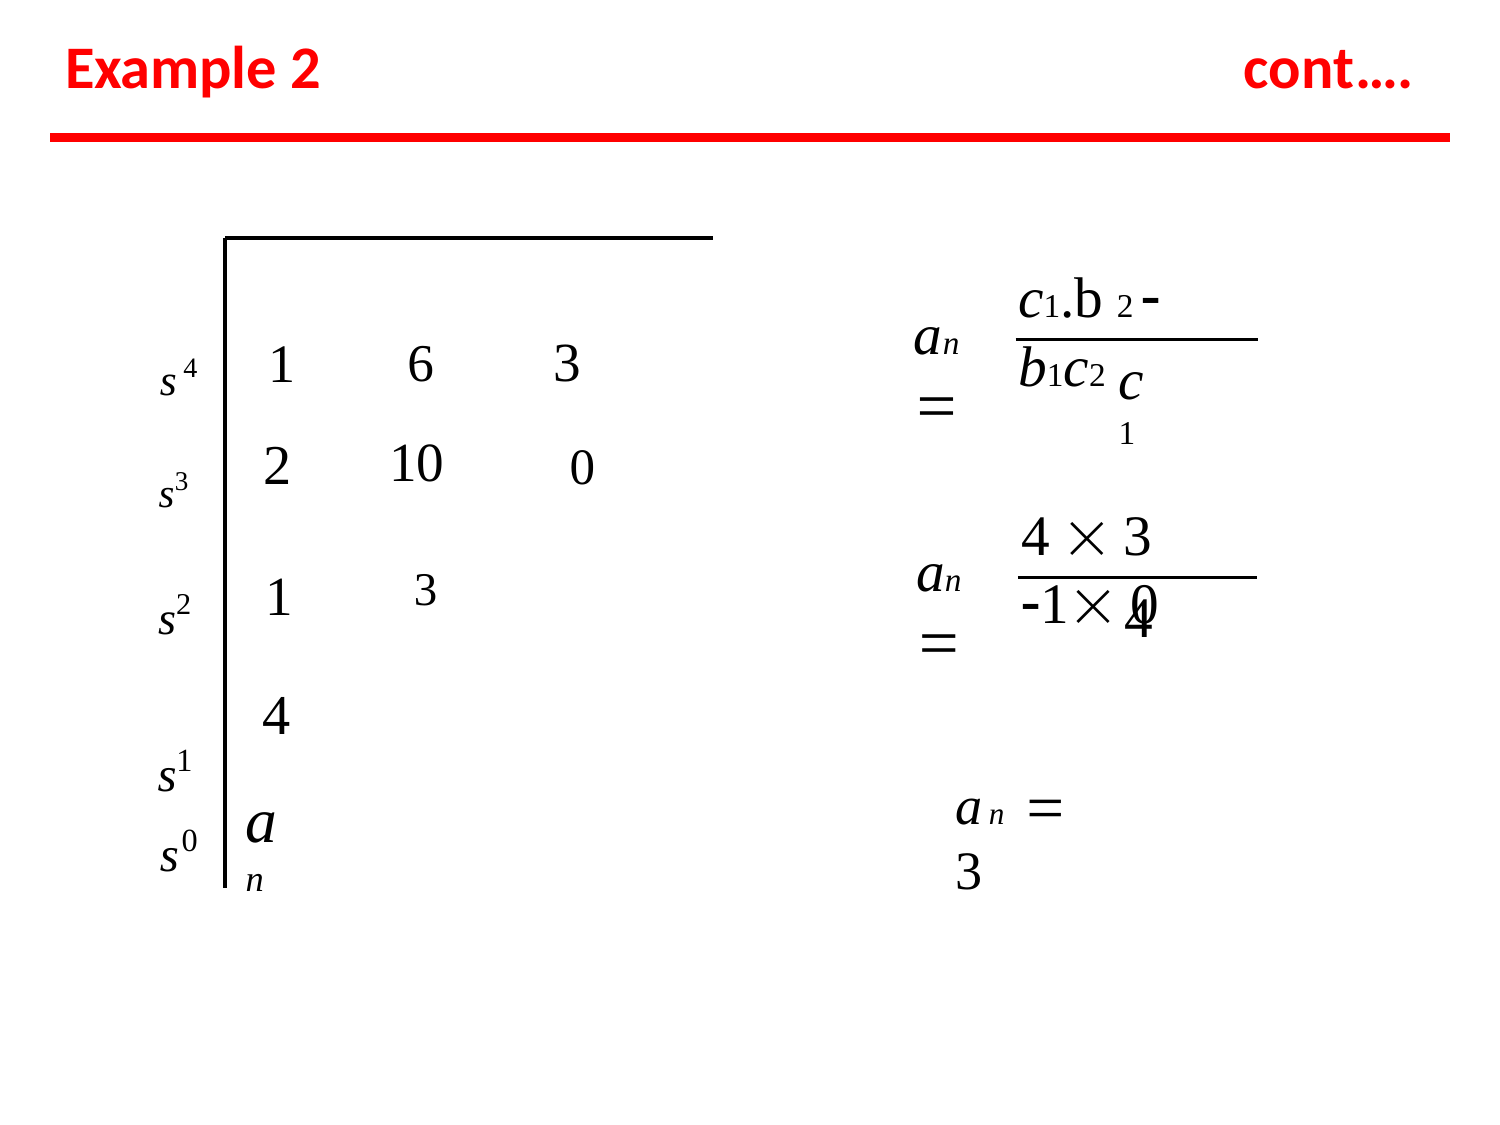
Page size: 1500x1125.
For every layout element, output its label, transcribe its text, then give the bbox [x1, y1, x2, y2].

text_box 4 [1122, 577, 1155, 649]
text_box an  [911, 294, 1004, 435]
text_box 3 [411, 556, 438, 616]
text_box c1 [1116, 339, 1160, 452]
text_box s4 [153, 300, 209, 405]
text_box 1 [263, 557, 299, 627]
text_box an  3 [953, 768, 1118, 901]
text_box 4  3 1 0 [1019, 495, 1258, 636]
text_box 3 0 [551, 324, 600, 495]
text_box 6 10 [387, 293, 446, 493]
text_box c1.b 2  b1c2 [1016, 257, 1258, 398]
text_box s2 s1 [151, 532, 197, 802]
text_box s0 [153, 764, 209, 882]
text_box 1 2 [261, 292, 298, 496]
text_box 4 an [243, 647, 291, 899]
text_box cont…. [1241, 26, 1416, 101]
text_box s3 [152, 418, 198, 516]
text_box an  [913, 531, 1006, 673]
title Example 2 [62, 26, 563, 217]
